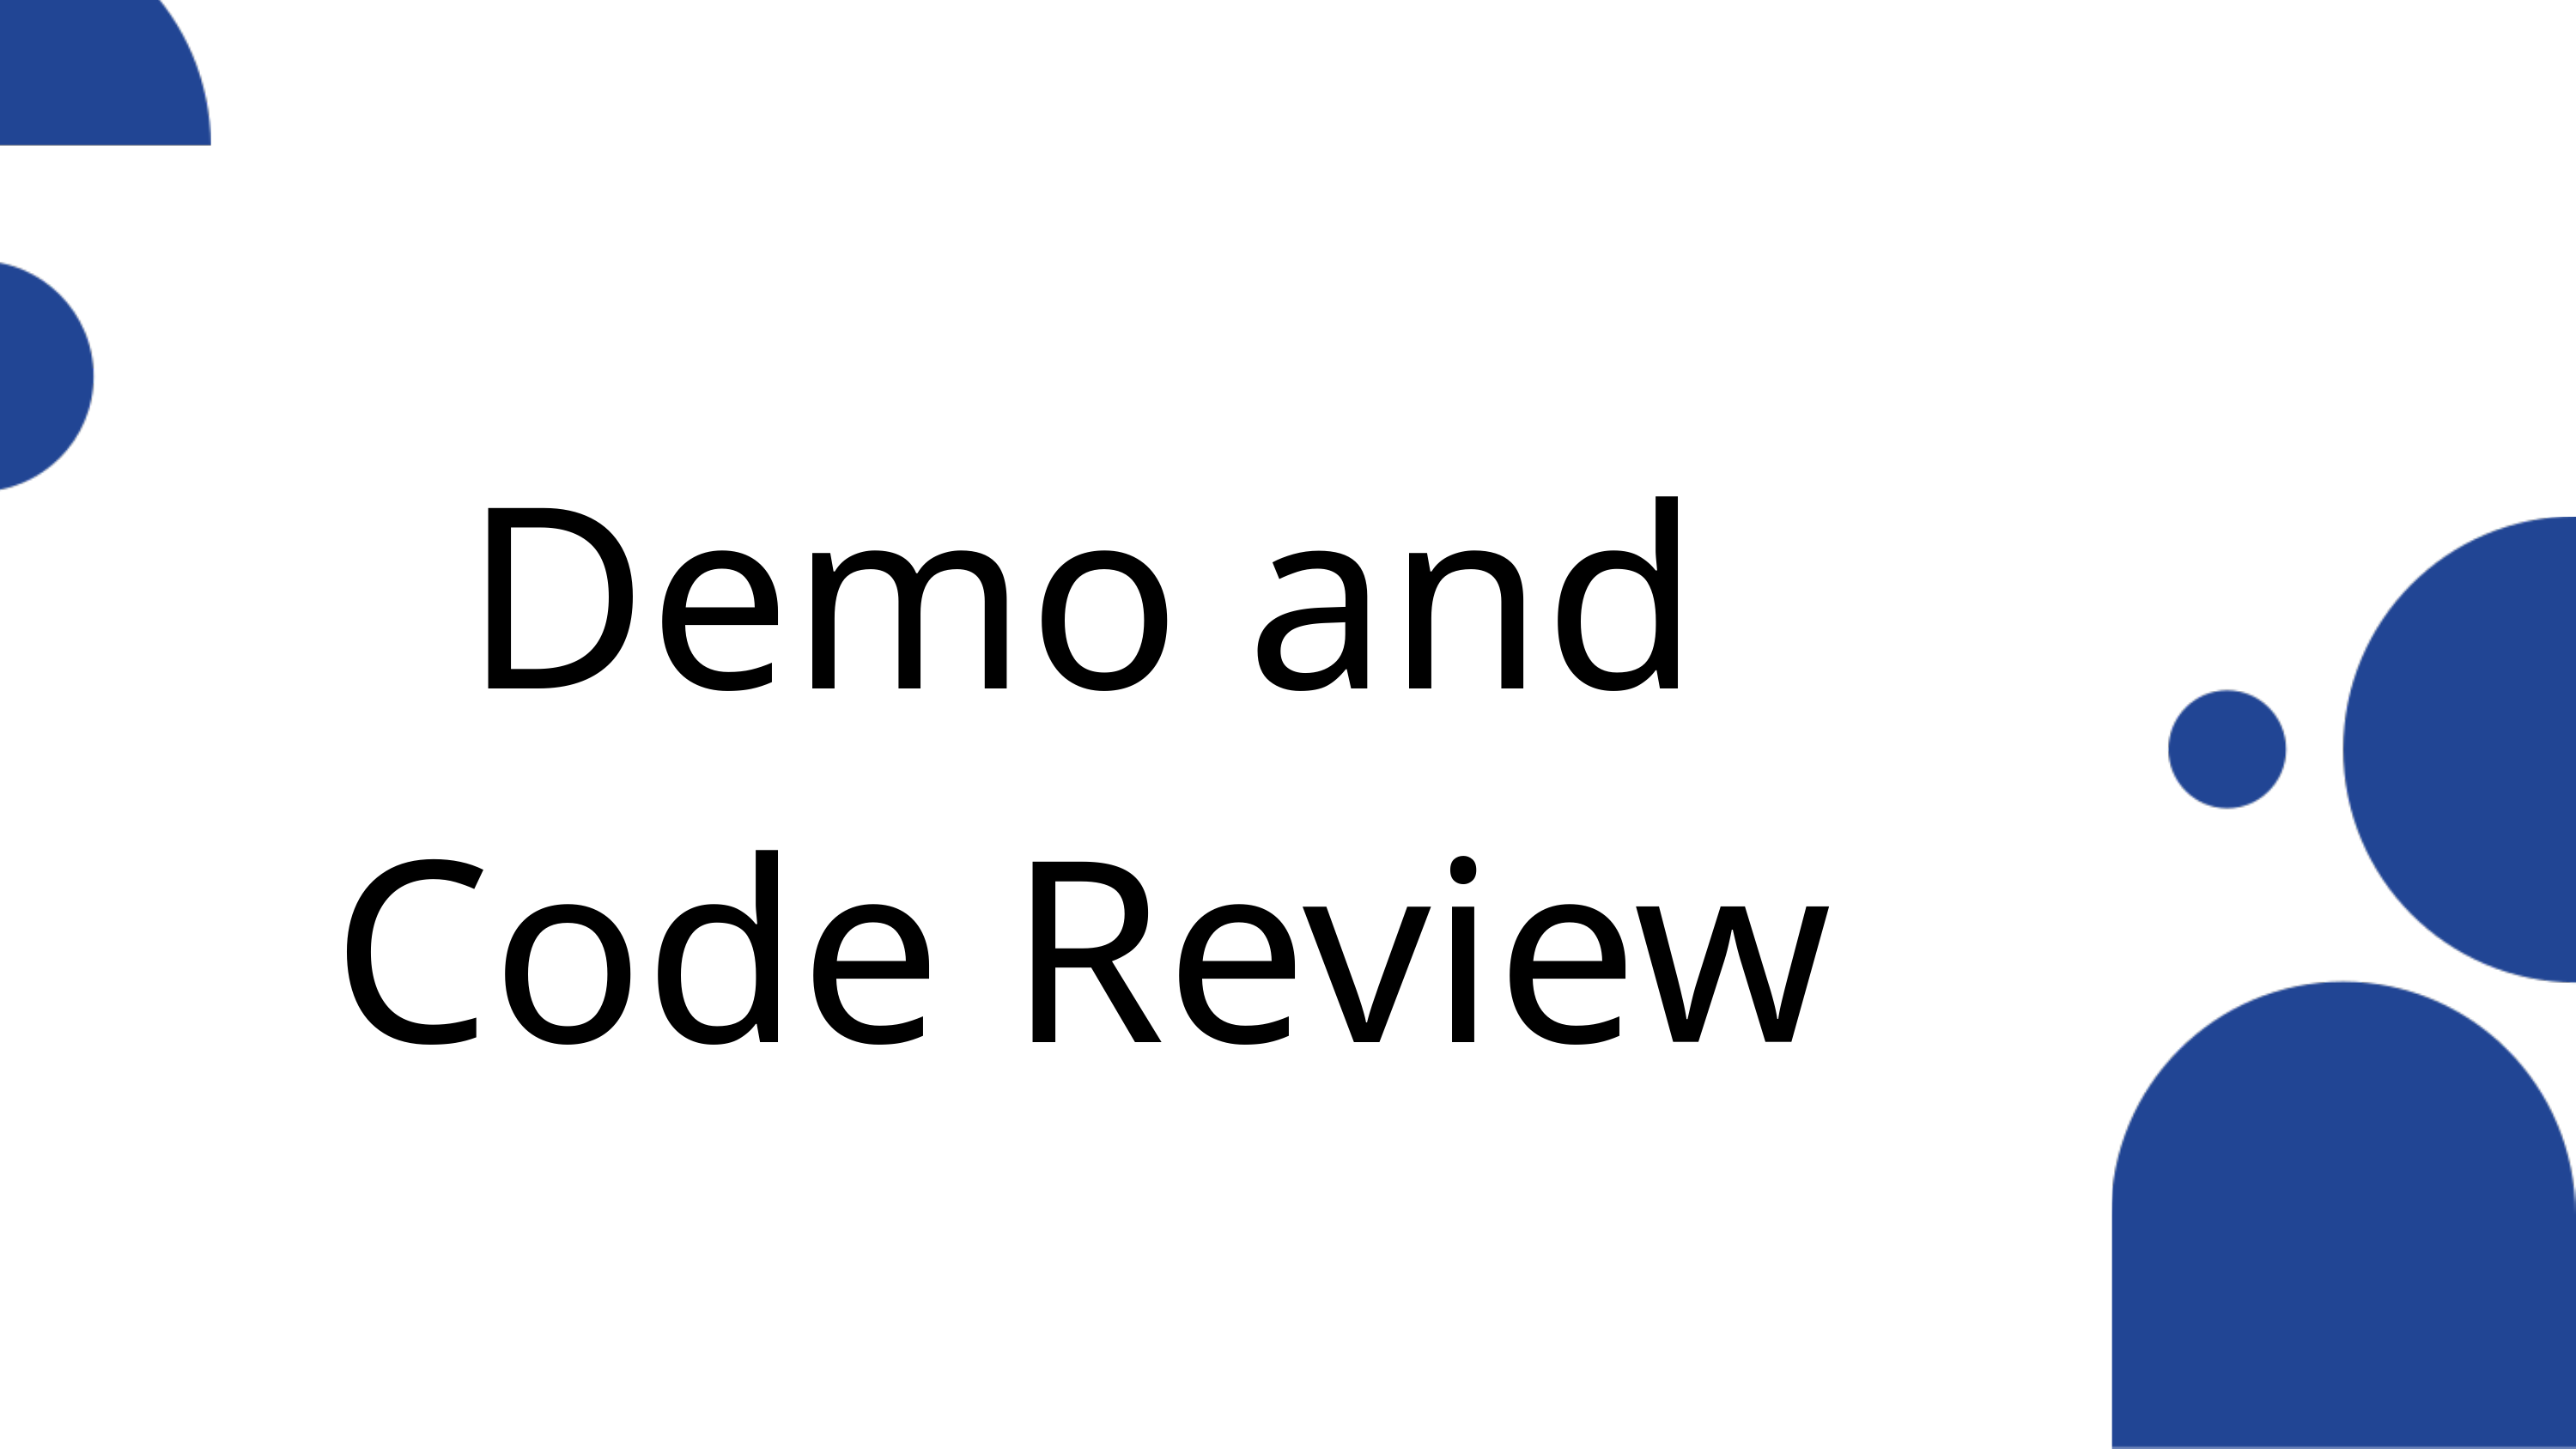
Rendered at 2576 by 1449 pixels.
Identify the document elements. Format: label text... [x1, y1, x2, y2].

text_box Demo and Code Review [0, 385, 2186, 1094]
text_box [2111, 517, 2576, 1449]
text_box [0, 0, 211, 385]
